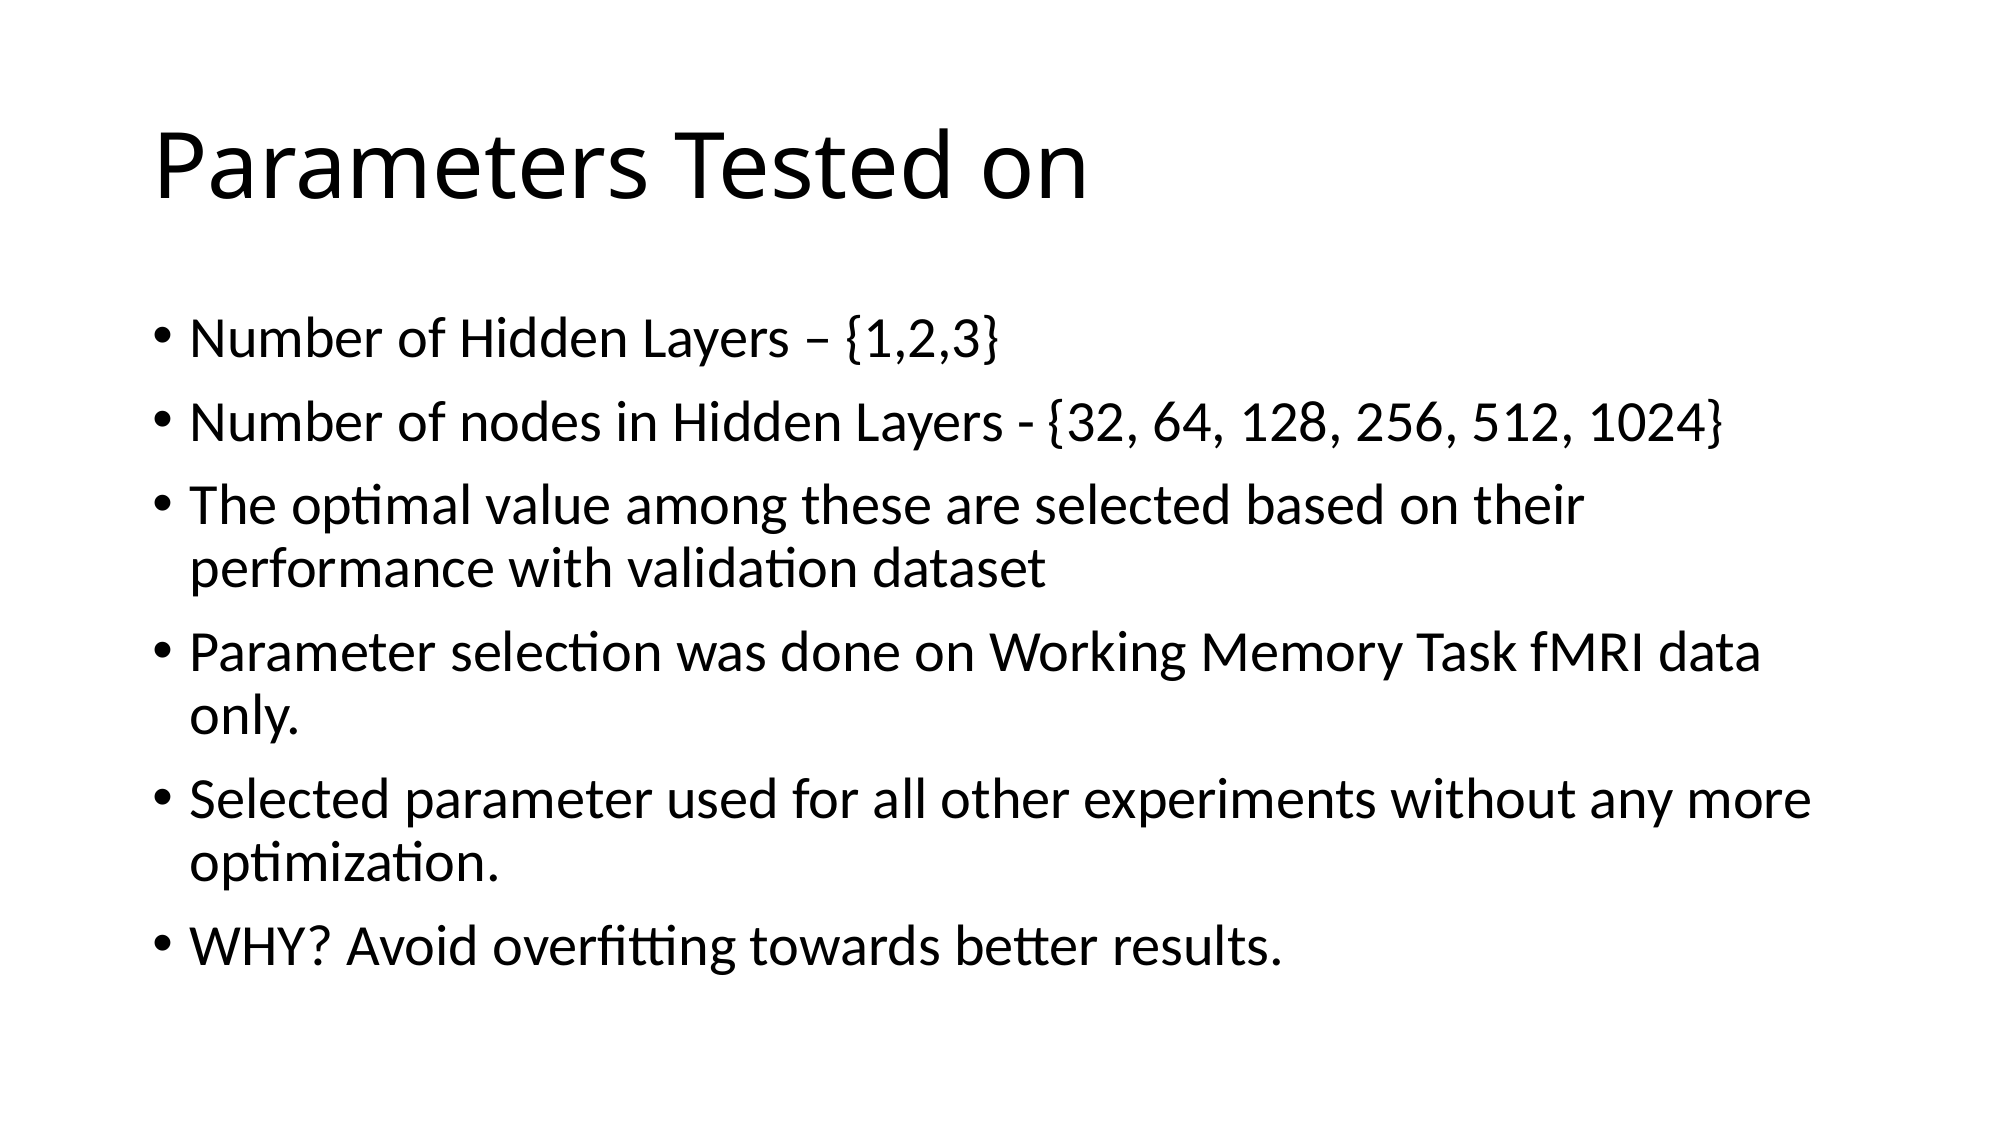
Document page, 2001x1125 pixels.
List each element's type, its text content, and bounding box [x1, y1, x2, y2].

title Parameters Tested on [137, 59, 1863, 278]
list Number of Hidden Layers – {1,2,3} Number of nodes in Hidden Layers - {32, 64, 128, 256, 512, 1024} The optimal value among these are selected based on their performance with validation dataset Parameter selection was done on Working Memory Task fMRI data only. Selected parameter used for all other experiments without any more optimization. WHY? Avoid overfitting towards better results. [137, 299, 1863, 1014]
